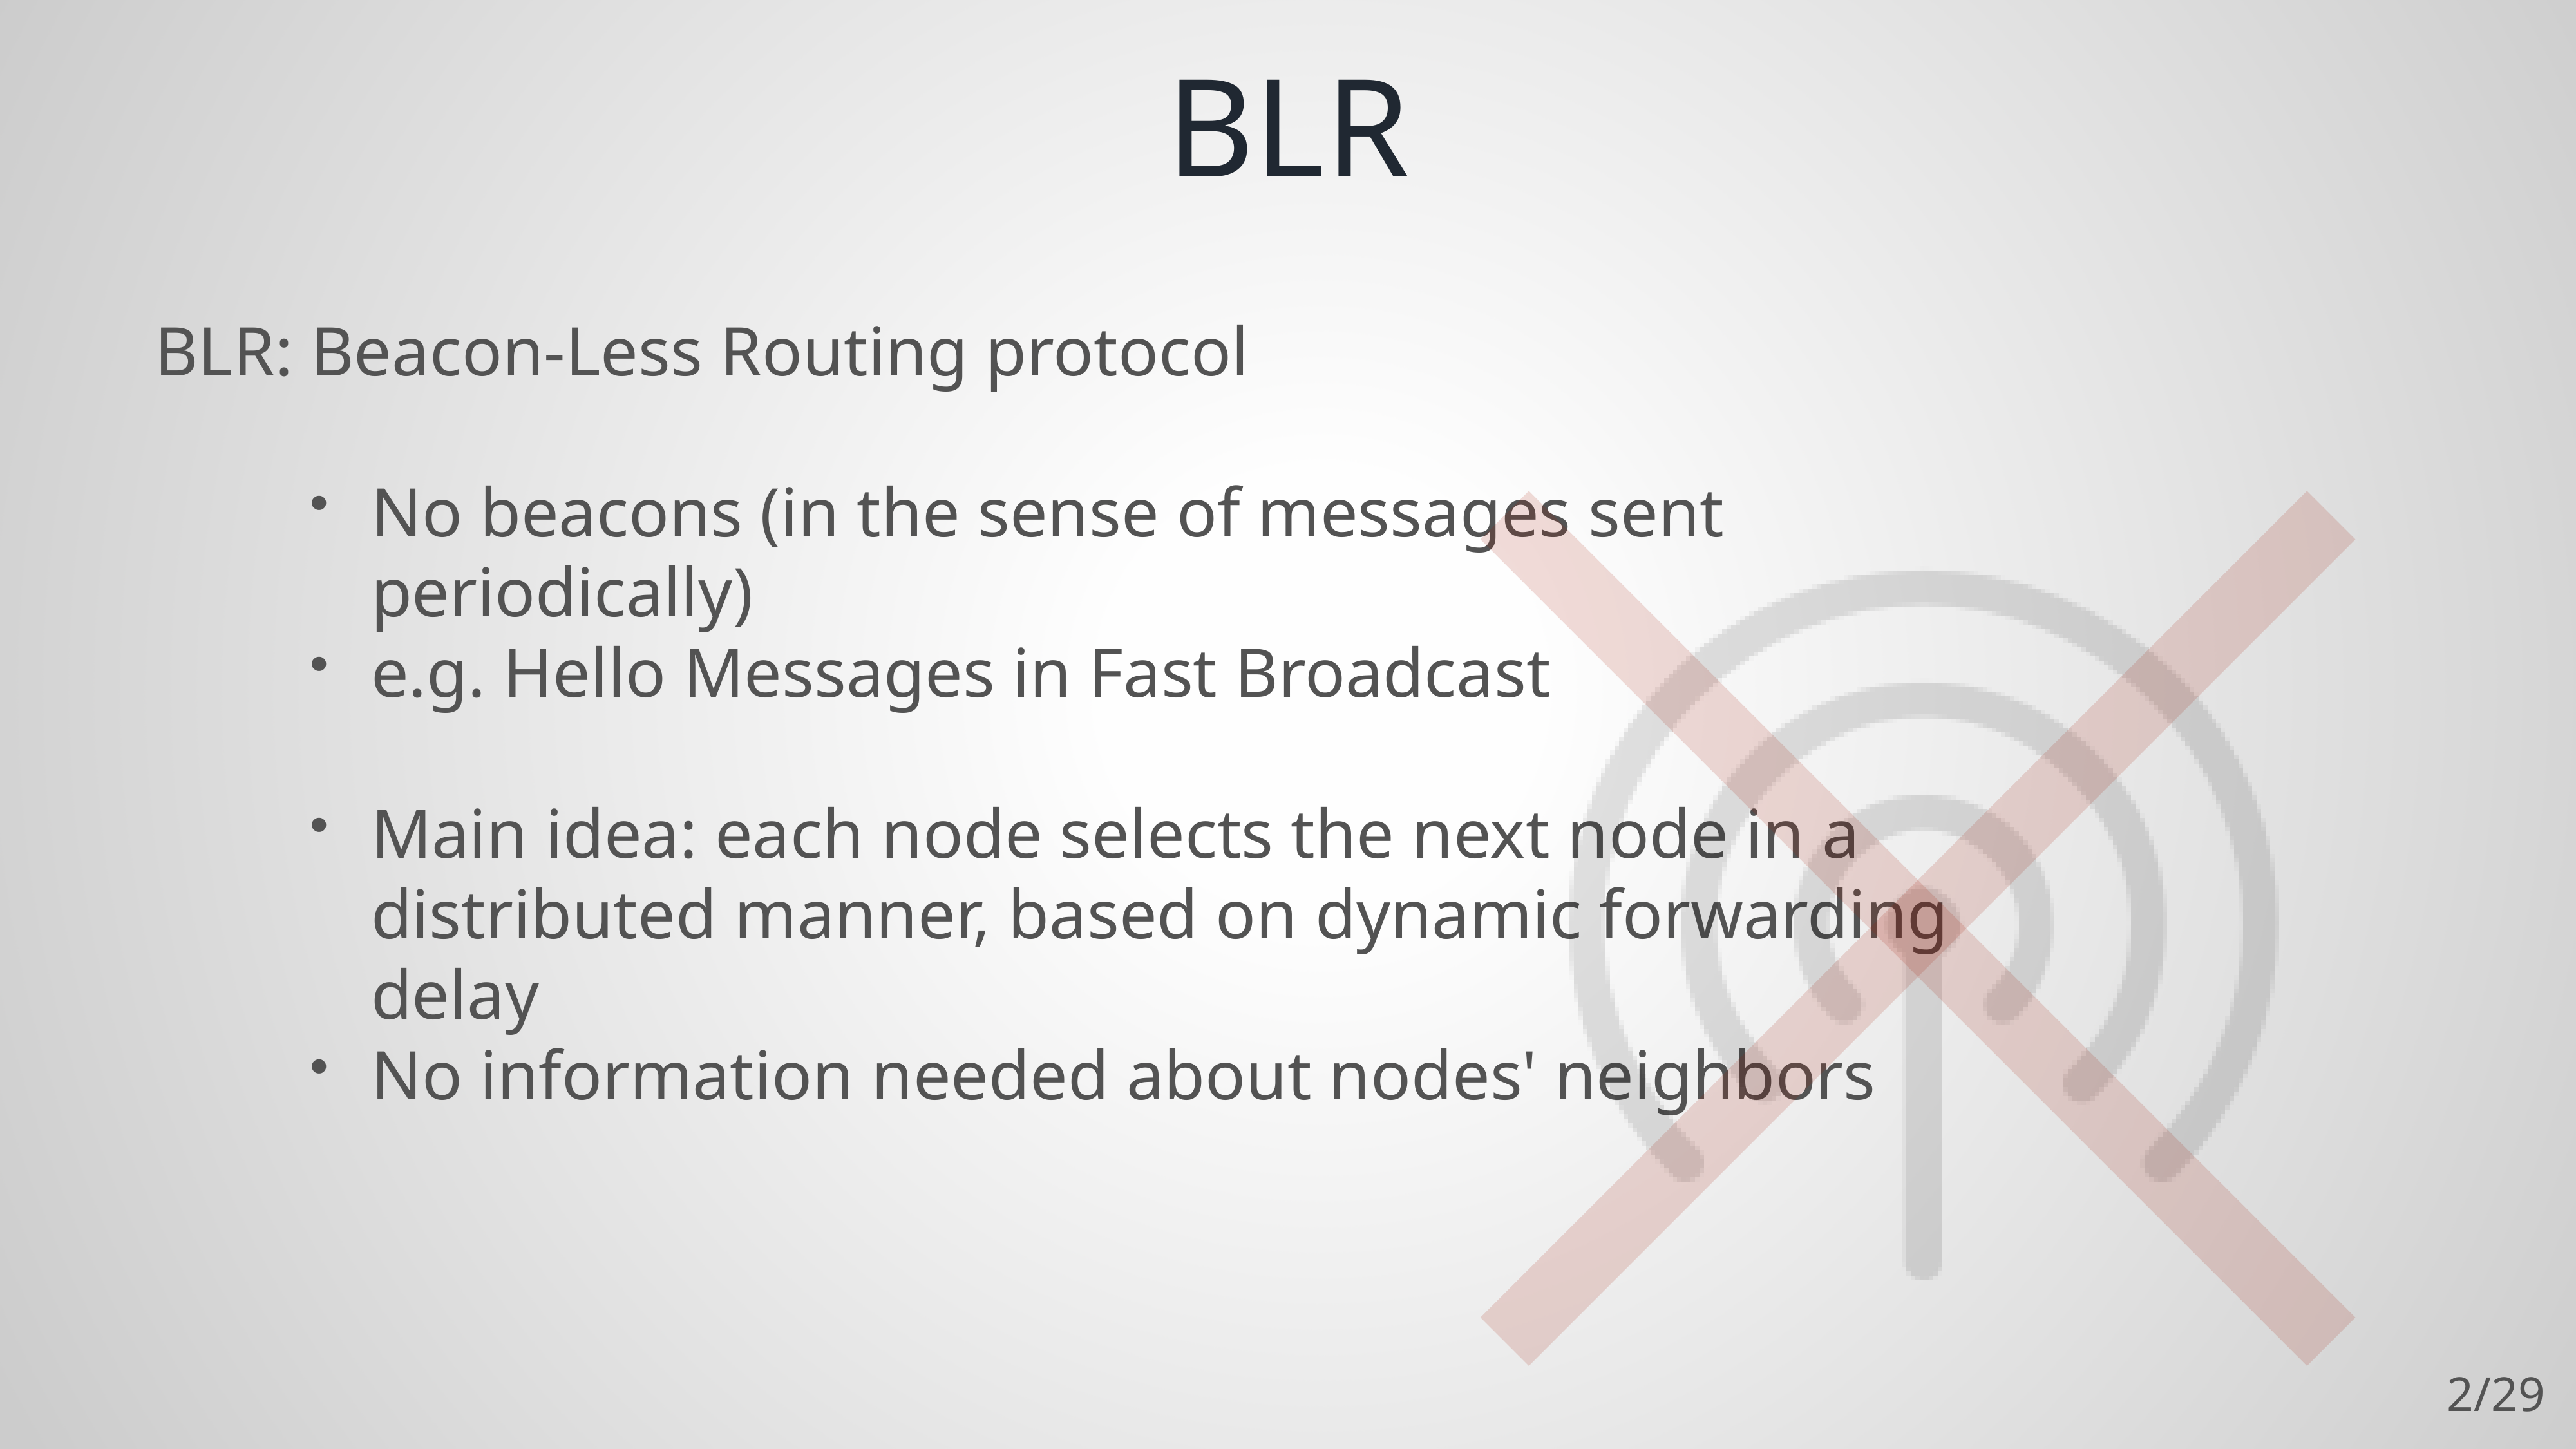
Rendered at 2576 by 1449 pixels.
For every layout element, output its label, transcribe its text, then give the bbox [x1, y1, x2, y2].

text_box 2/29 [2441, 1359, 2551, 1426]
title BLR [70, 28, 2506, 218]
picture [0, 0, 2576, 1449]
text_box BLR: Beacon-Less Routing protocol No beacons (in the sense of messages sent periodically) e.g. Hello Messages in Fast Broadcast Main idea: each node selects the next node in a distributed manner, based on dynamic forwarding delay No information needed about nodes' neighbors [149, 303, 1997, 1119]
